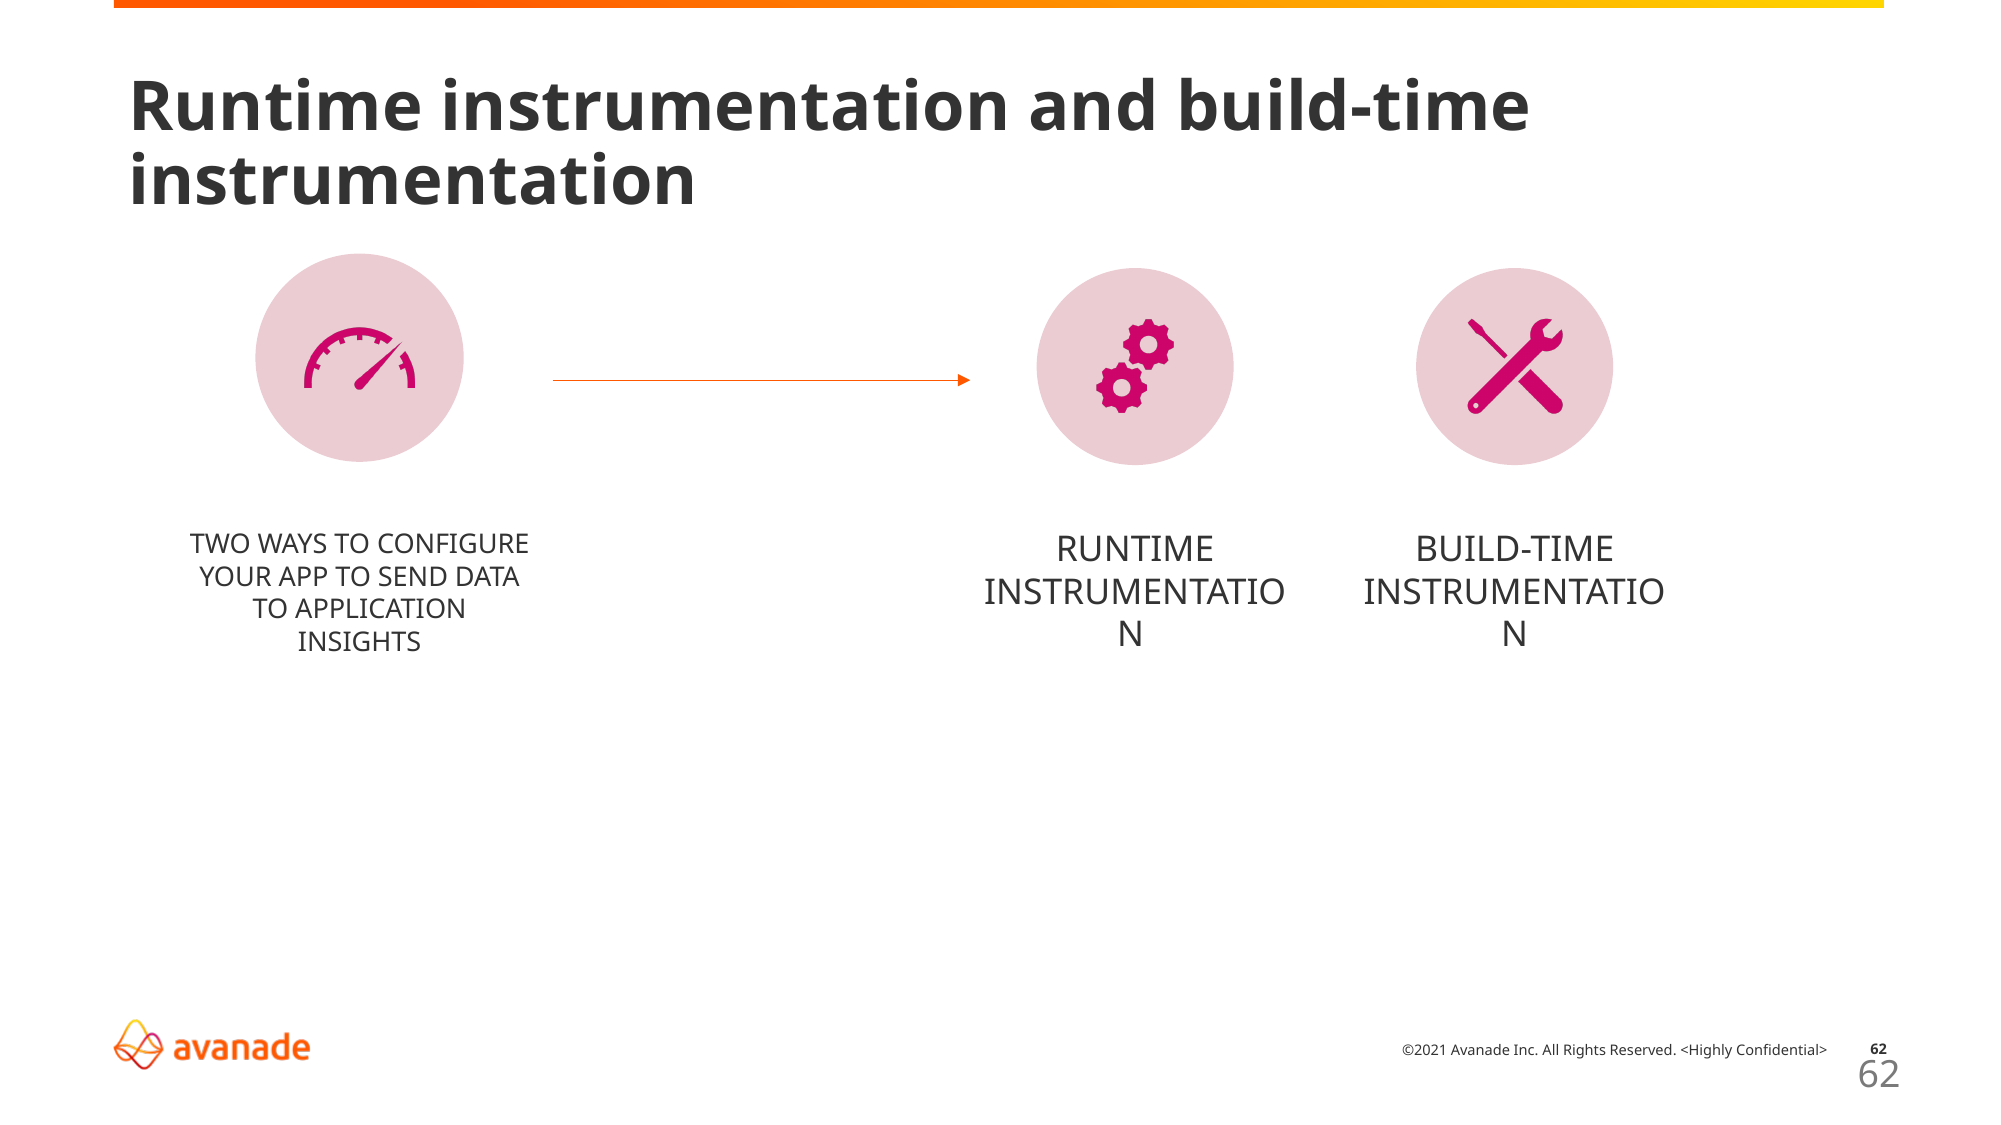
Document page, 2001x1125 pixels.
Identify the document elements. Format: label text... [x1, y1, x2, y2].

slide_number 62 [1842, 1042, 1925, 1103]
picture [93, 999, 339, 1090]
title Runtime instrumentation and build-time instrumentation [113, 64, 1883, 228]
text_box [725, 266, 1925, 646]
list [113, 252, 606, 646]
